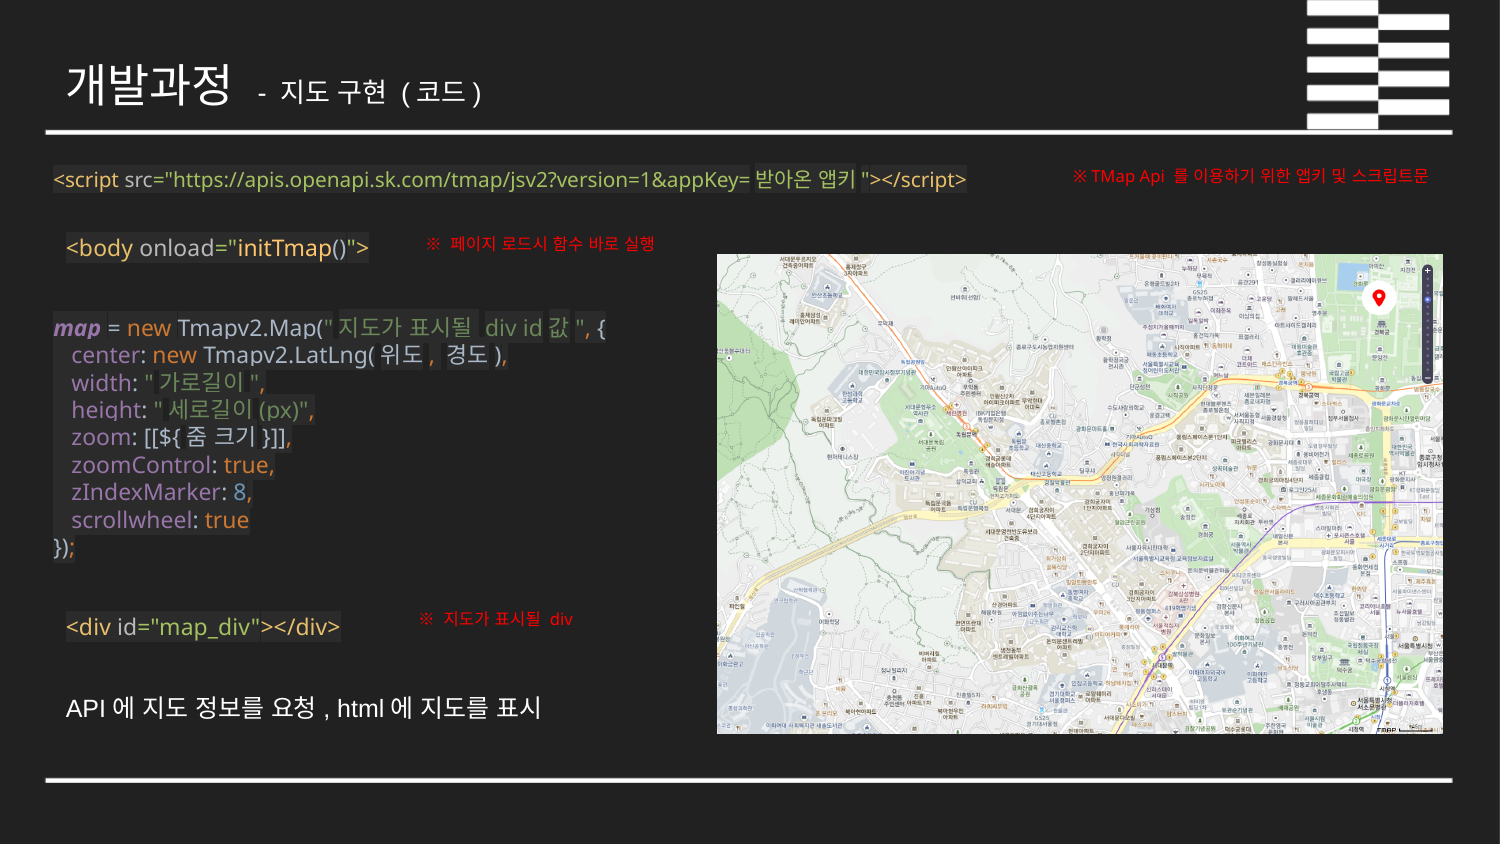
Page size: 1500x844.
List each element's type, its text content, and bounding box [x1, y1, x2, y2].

text_box 개발과정 - 지도 구현 (코드) [50, 41, 718, 127]
text_box ※ 지도가 표시될 div [403, 598, 597, 639]
text_box ※ 페이지 로드시 함수 바로 실행 [530, 223, 691, 264]
text_box <script src="https://apis.openapi.sk.com/tmap/jsv2?version=1&appKey=받아온 앱키"></script> [38, 153, 1439, 204]
text_box ※ TMap Api 를 이용하기 위한 앱키 및 스크립트문 [1058, 156, 1478, 197]
text_box <div id="map_div"></div> [50, 598, 410, 654]
text_box <body onload="initTmap()"> [50, 219, 530, 275]
text_box API에 지도 정보를 요청, html에 지도를 표시 [50, 677, 659, 737]
text_box map = new Tmapv2.Map("지도가 표시될 div id값", { center: new Tmapv2.LatLng(위도, 경도), width: "가로길이", height: "세로길이(px)", zoom: [[${줌 크기}]], zoomControl: true, zIndexMarker: 8, scrollwheel: true }); [38, 298, 706, 576]
picture [0, 0, 1500, 844]
